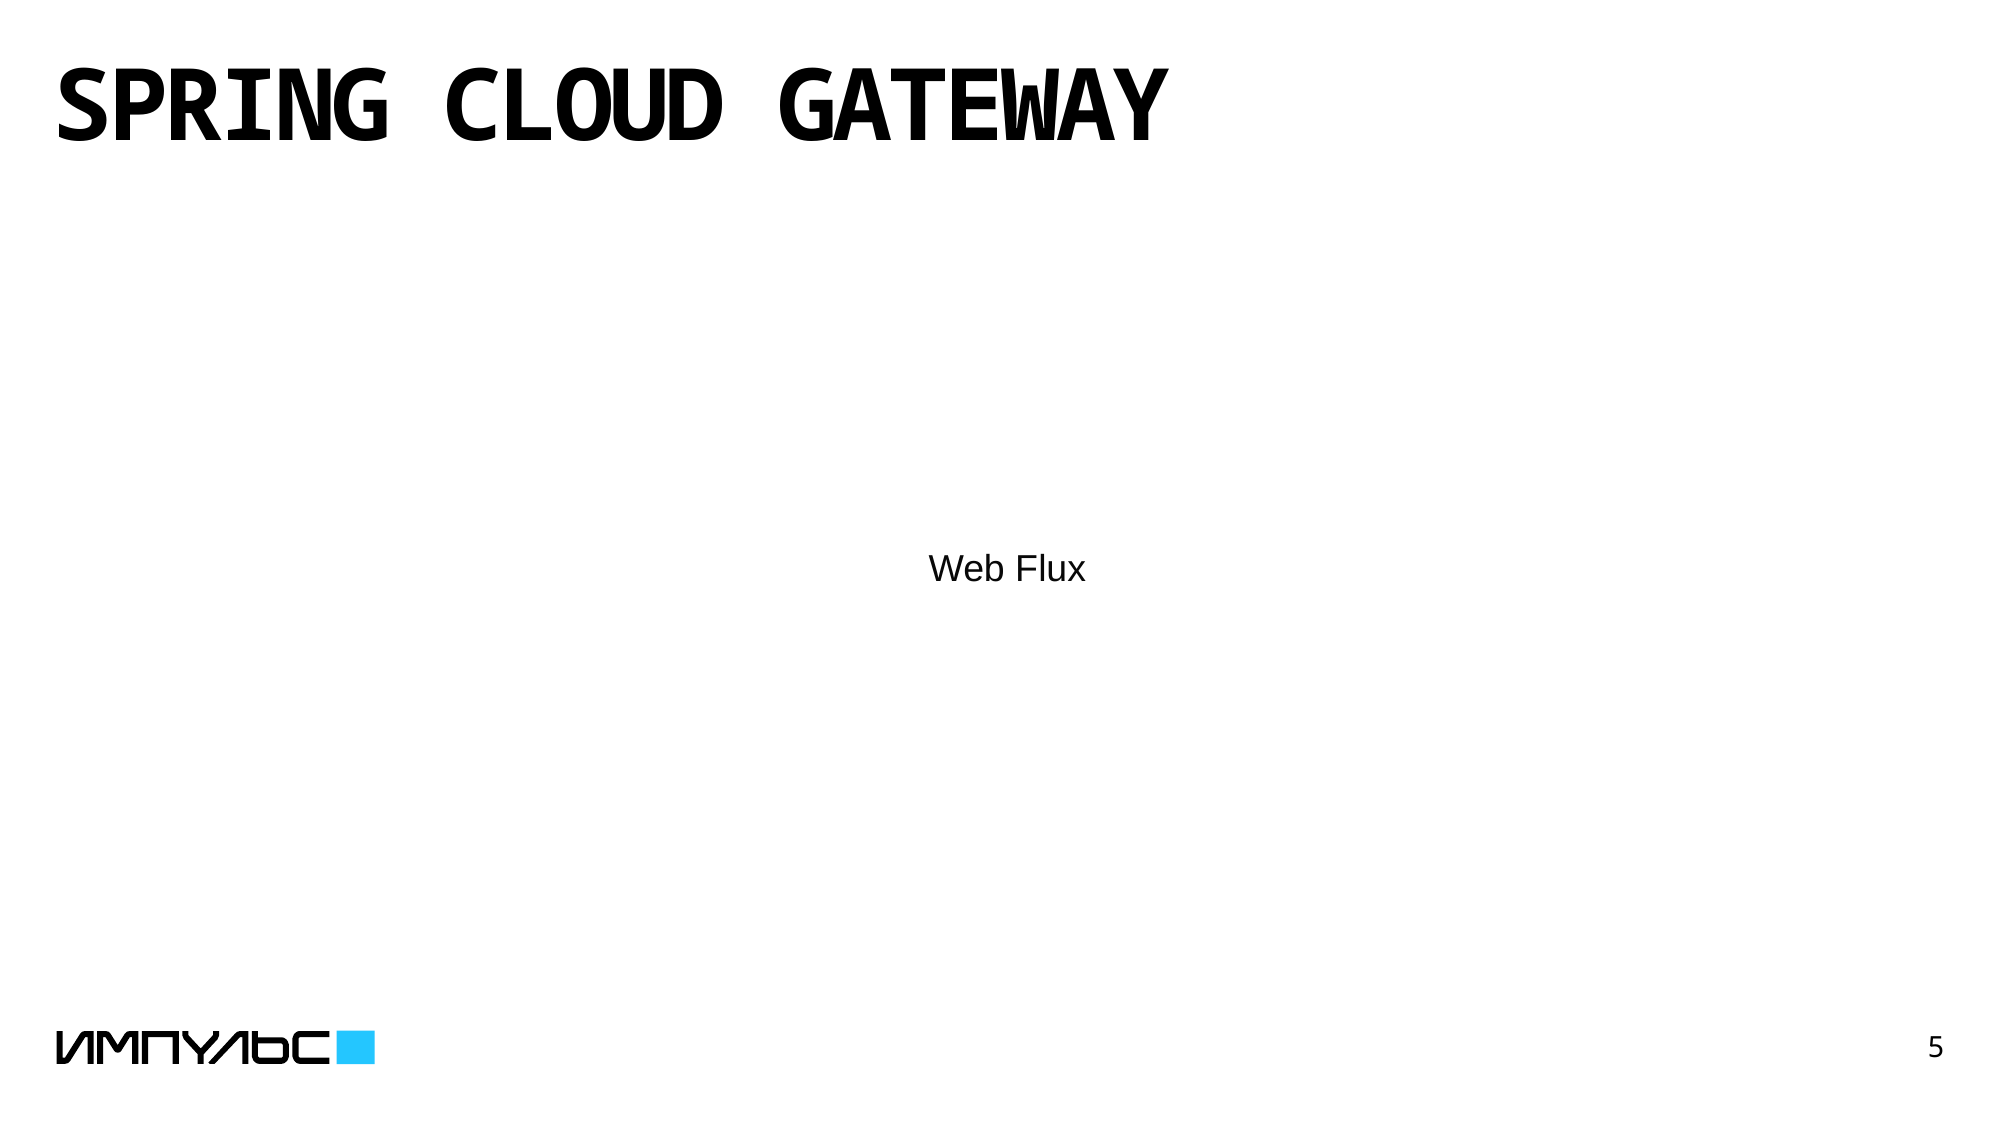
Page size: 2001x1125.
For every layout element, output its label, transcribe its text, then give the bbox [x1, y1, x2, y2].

list Web Flux [928, 539, 1121, 586]
slide_number 5 [1904, 1030, 1945, 1066]
title Spring cloud gateway [52, 54, 1781, 163]
